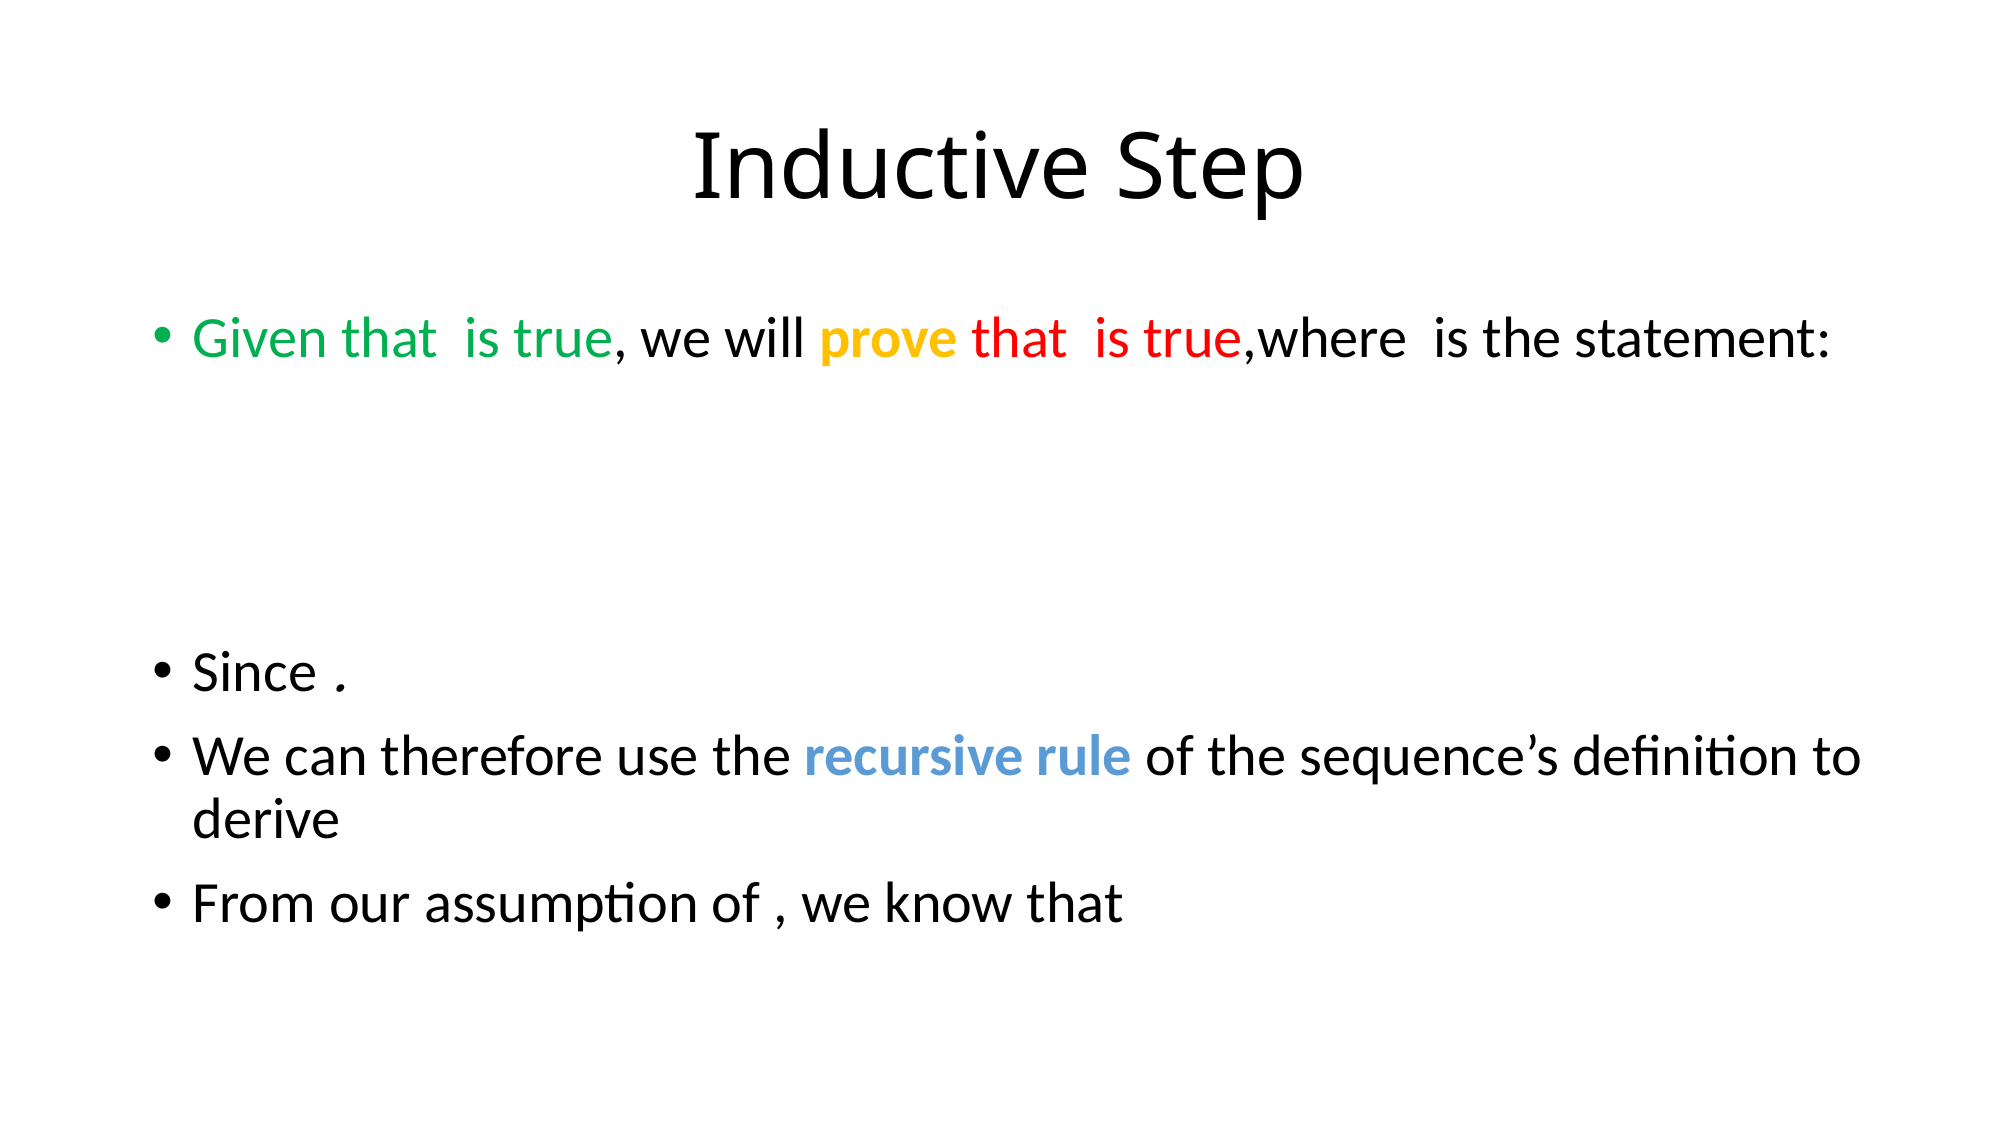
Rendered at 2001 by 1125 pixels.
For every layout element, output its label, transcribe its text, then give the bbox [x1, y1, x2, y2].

title Inductive Step [137, 59, 1863, 278]
